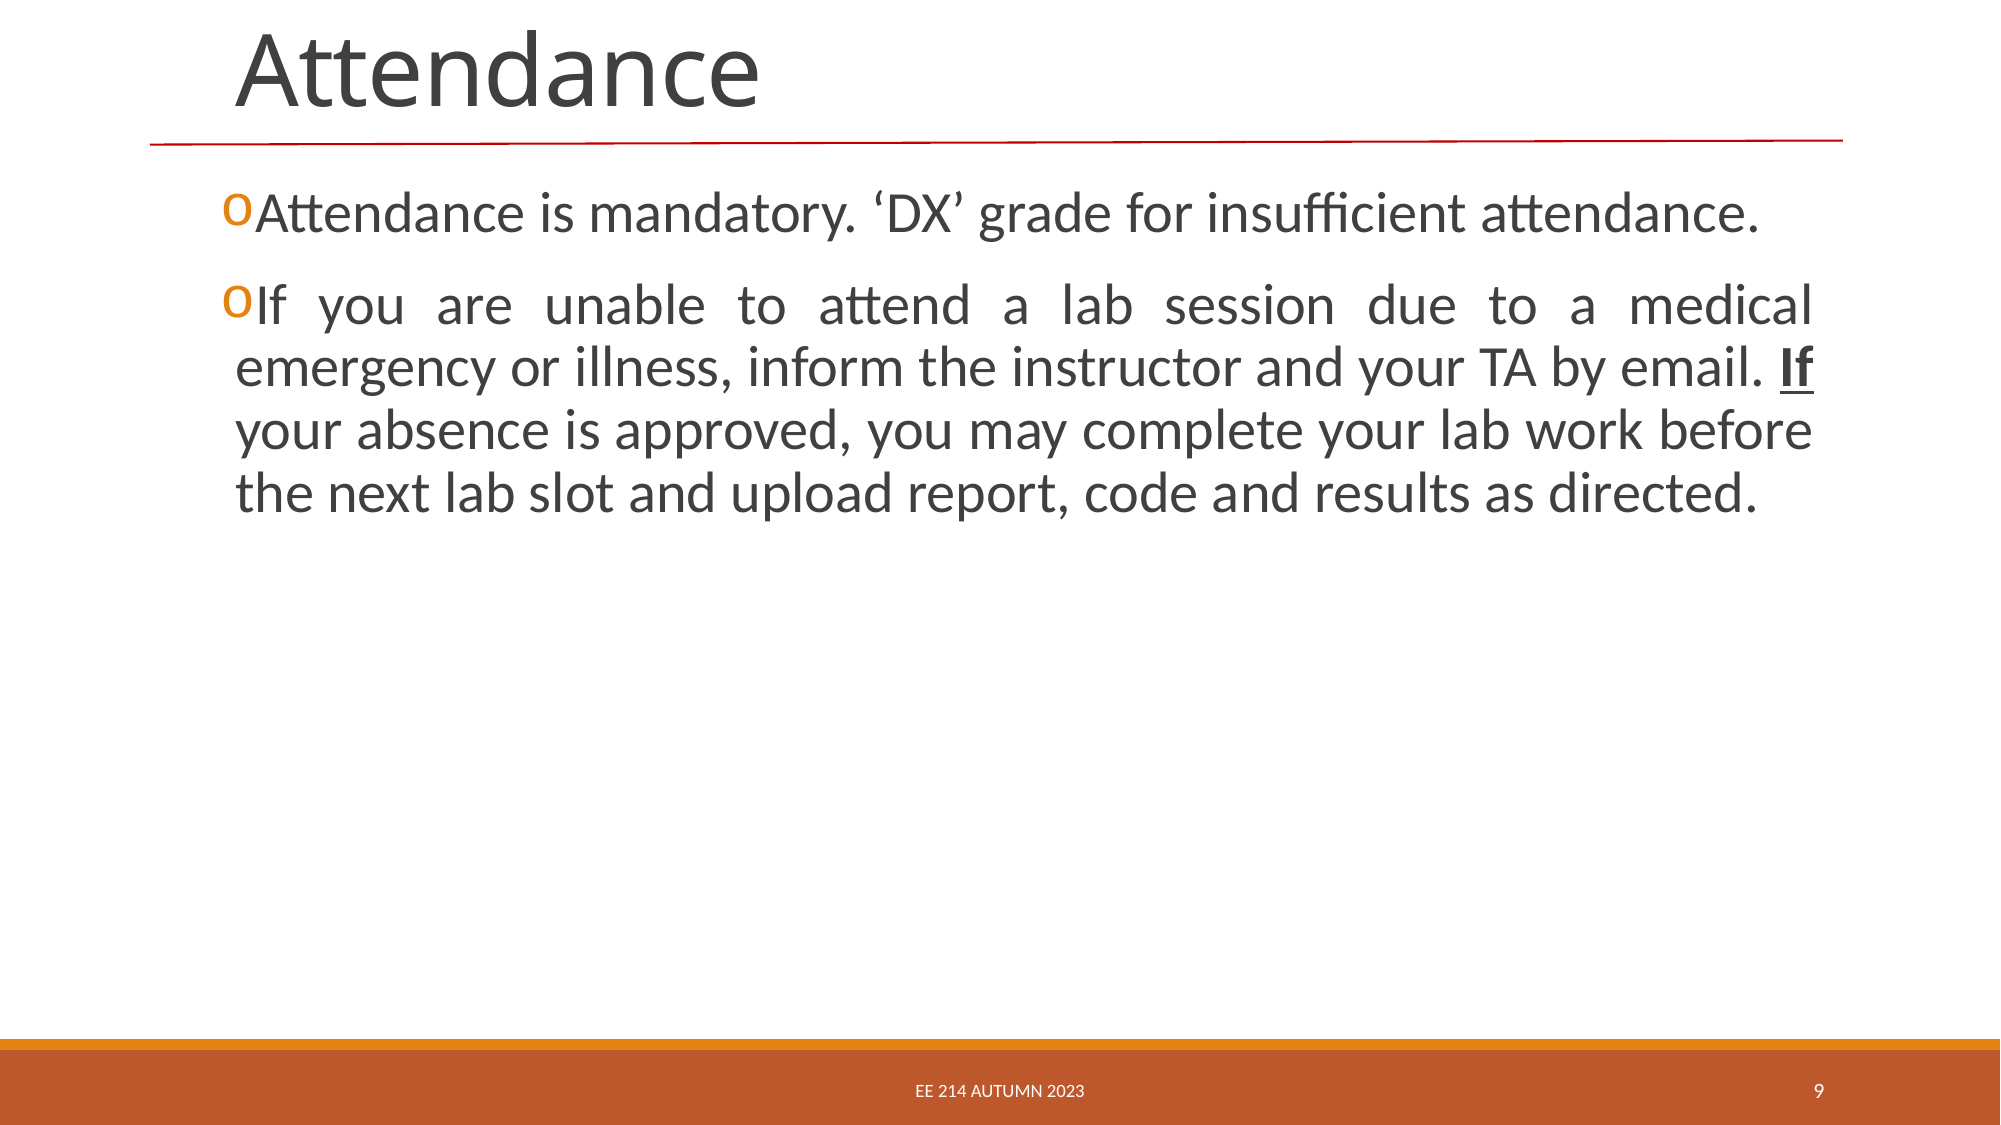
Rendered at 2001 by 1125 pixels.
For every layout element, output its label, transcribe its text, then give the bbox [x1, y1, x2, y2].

list Attendance is mandatory. ‘DX’ grade for insufficient attendance. If you are unable to attend a lab session due to a medical emergency or illness, inform the instructor and your TA by email. If your absence is approved, you may complete your lab work before the next lab slot and upload report, code and results as directed. [220, 174, 1814, 963]
slide_number 9 [1624, 1059, 1840, 1120]
footer EE 214 Autumn 2023 [604, 1059, 1396, 1120]
title Attendance [220, 13, 1820, 134]
